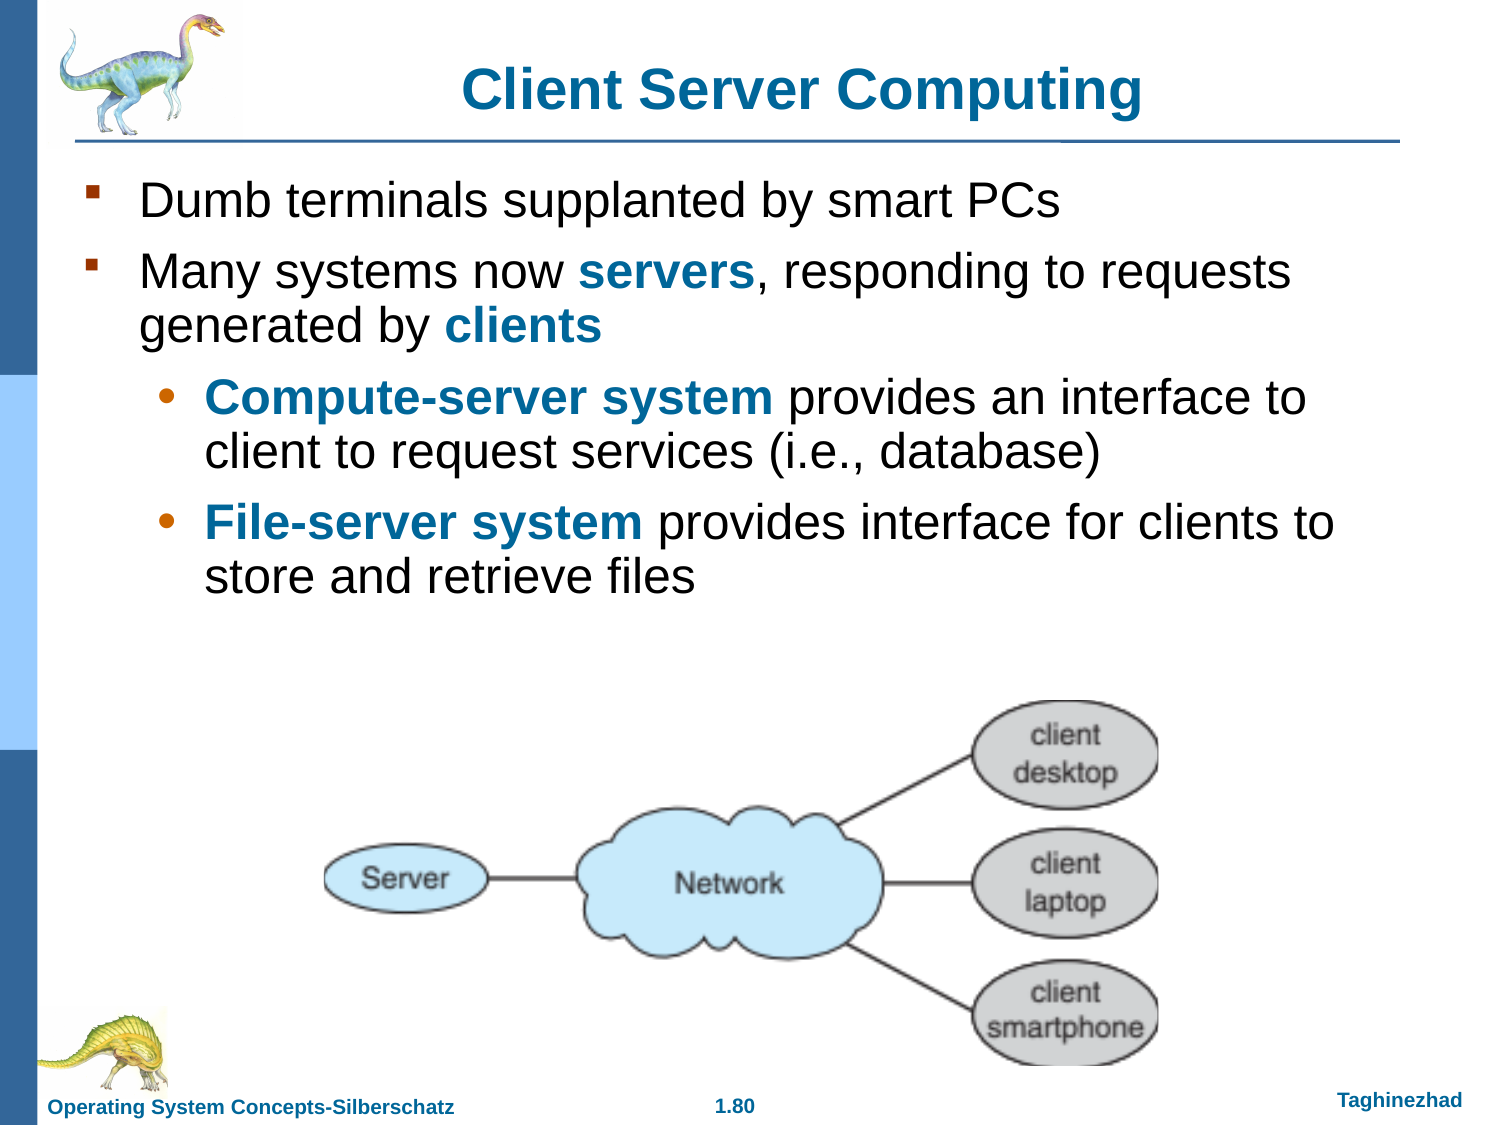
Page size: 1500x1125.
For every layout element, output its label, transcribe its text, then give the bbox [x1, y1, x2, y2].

text_box Dumb terminals supplanted by smart PCs Many systems now servers, responding to requests generated by clients Compute-server system provides an interface to client to request services (i.e., database) File-server system provides interface for clients to store and retrieve files [67, 166, 1393, 959]
picture [38, 1006, 168, 1099]
title Client Server Computing [212, 34, 1393, 129]
picture [46, 0, 243, 149]
picture [323, 700, 1159, 1067]
